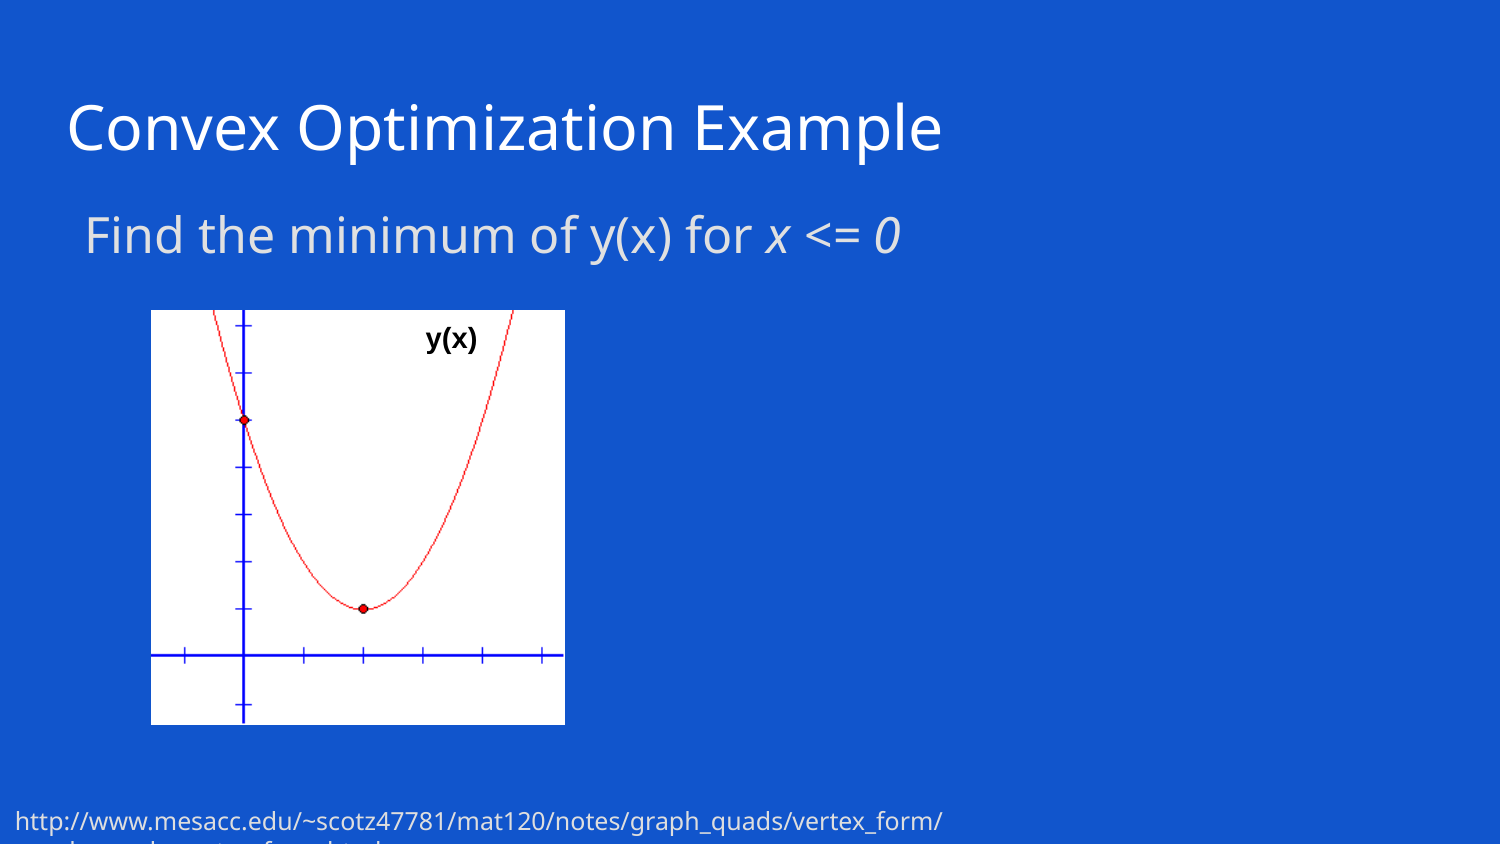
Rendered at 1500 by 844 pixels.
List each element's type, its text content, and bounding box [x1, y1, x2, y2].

picture [151, 310, 566, 725]
list Find the minimum of y(x) for x <= 0 [51, 189, 1416, 289]
title Convex Optimization Example [51, 72, 1449, 167]
text_box http://www.mesacc.edu/~scotz47781/mat120/notes/graph_quads/vertex_form/graph_quads_vertex_form.html [0, 798, 1251, 844]
